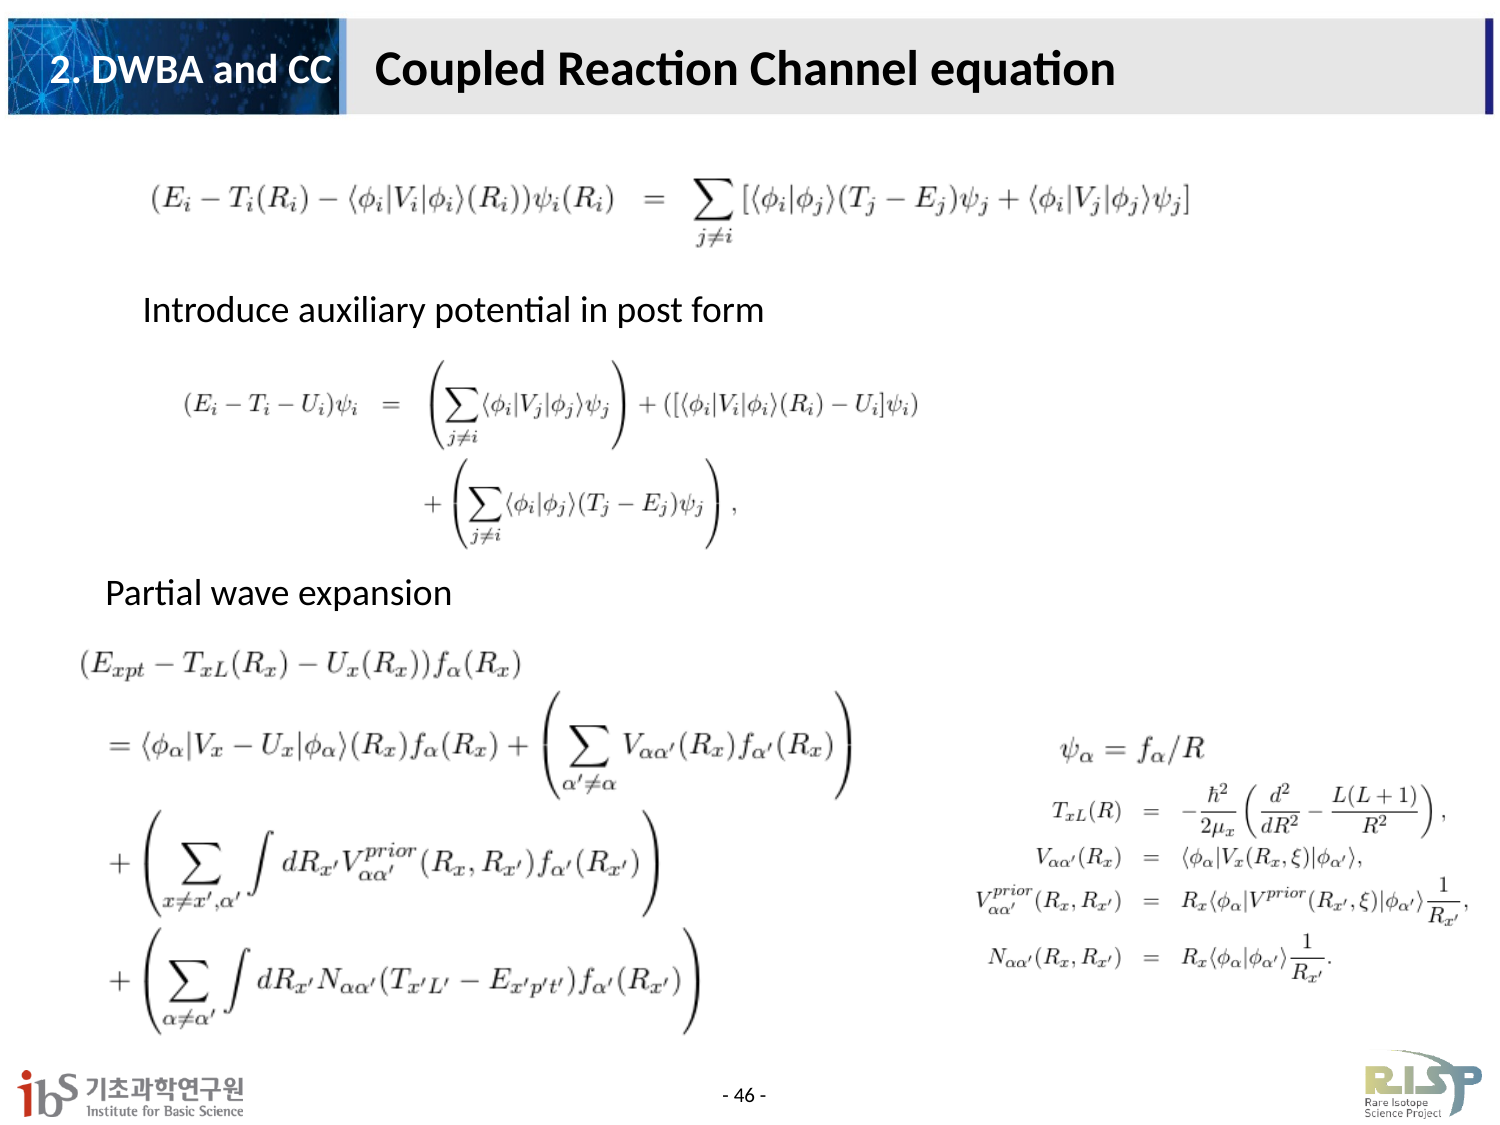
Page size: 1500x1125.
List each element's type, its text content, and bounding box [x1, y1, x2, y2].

picture [123, 146, 1229, 255]
text_box Partial wave expansion [90, 560, 468, 621]
picture [1364, 1049, 1482, 1119]
picture [950, 726, 1478, 992]
picture [2, 10, 1500, 130]
text_box Introduce auxiliary potential in post form [127, 277, 781, 338]
picture [155, 338, 951, 563]
picture [41, 630, 906, 1053]
picture [17, 1070, 243, 1117]
